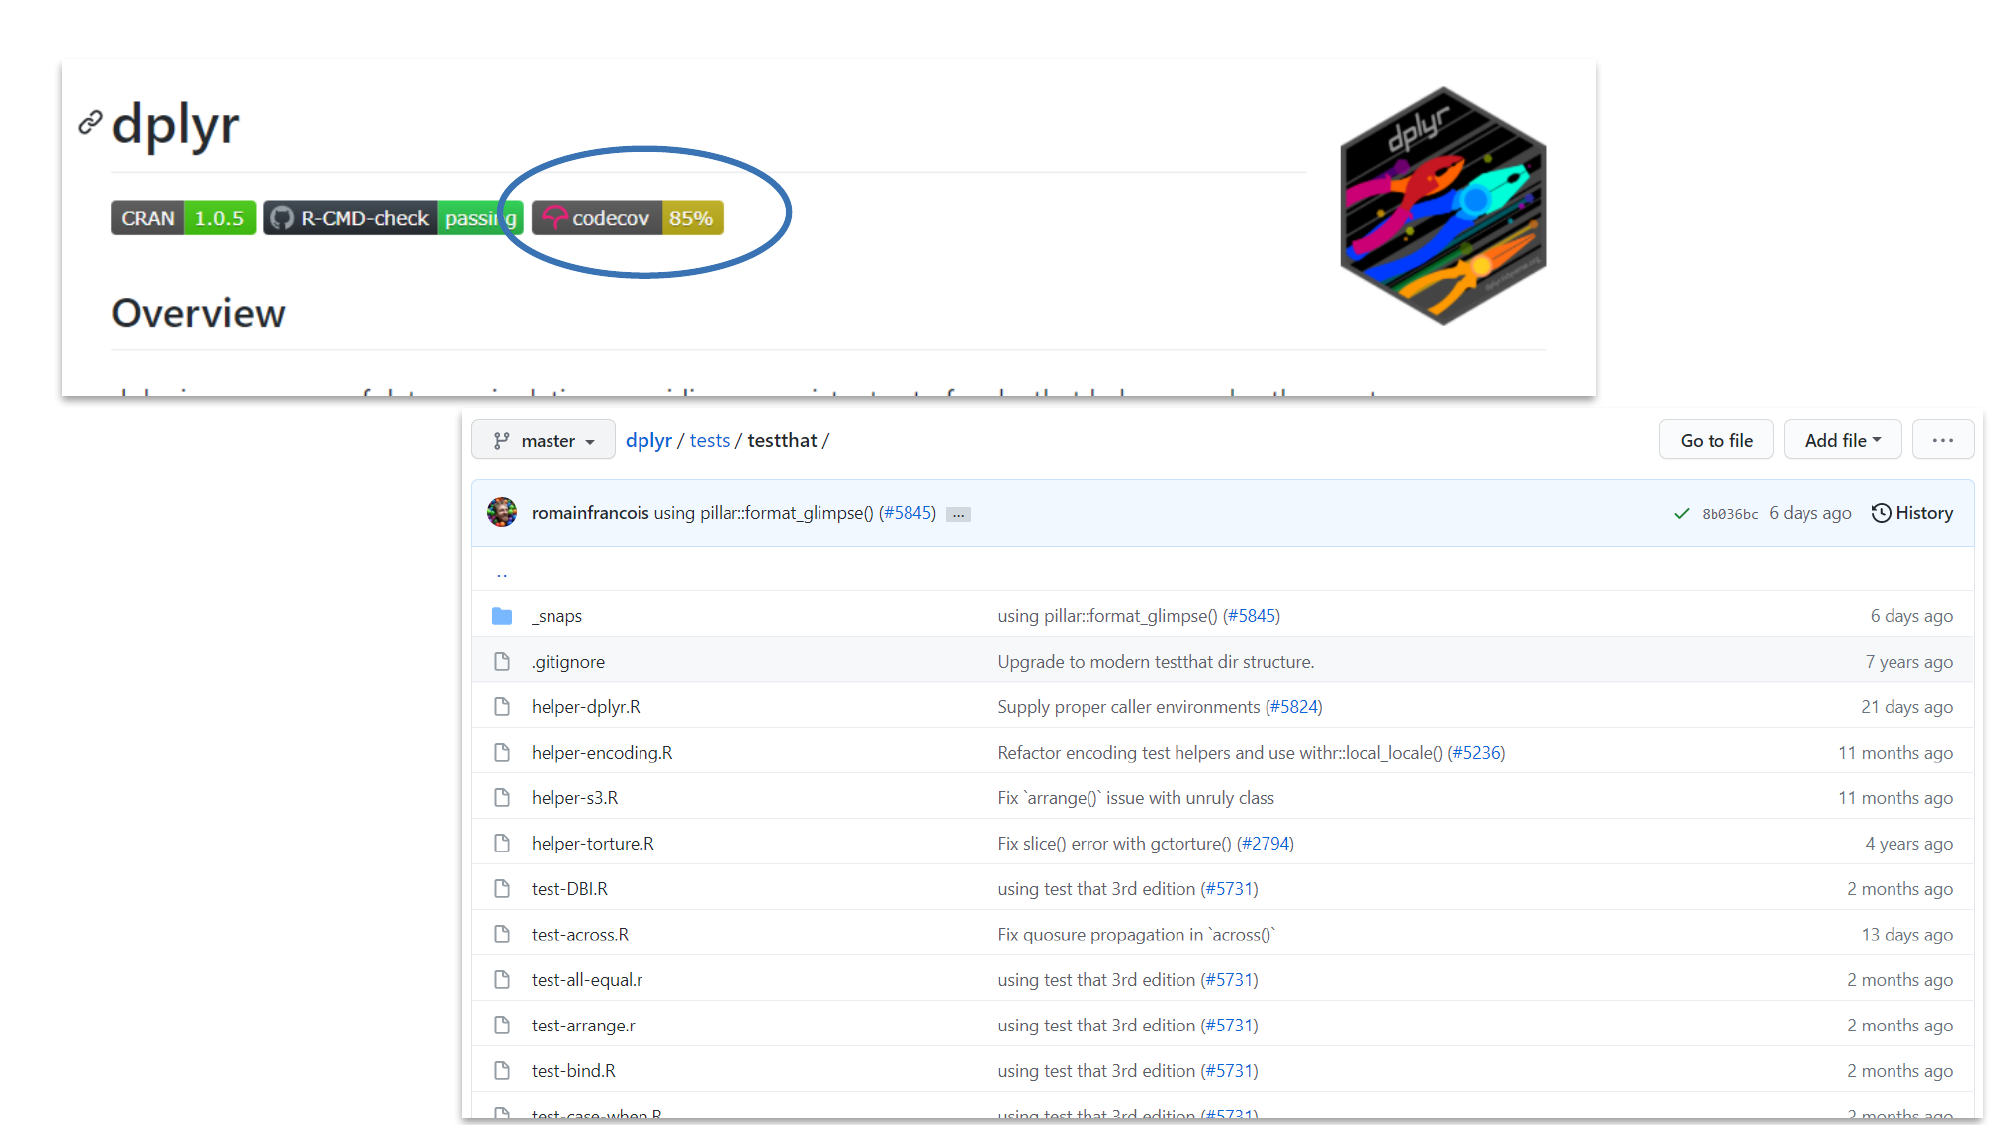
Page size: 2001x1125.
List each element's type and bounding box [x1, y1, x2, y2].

picture [62, 59, 1596, 396]
picture [462, 408, 1983, 1118]
